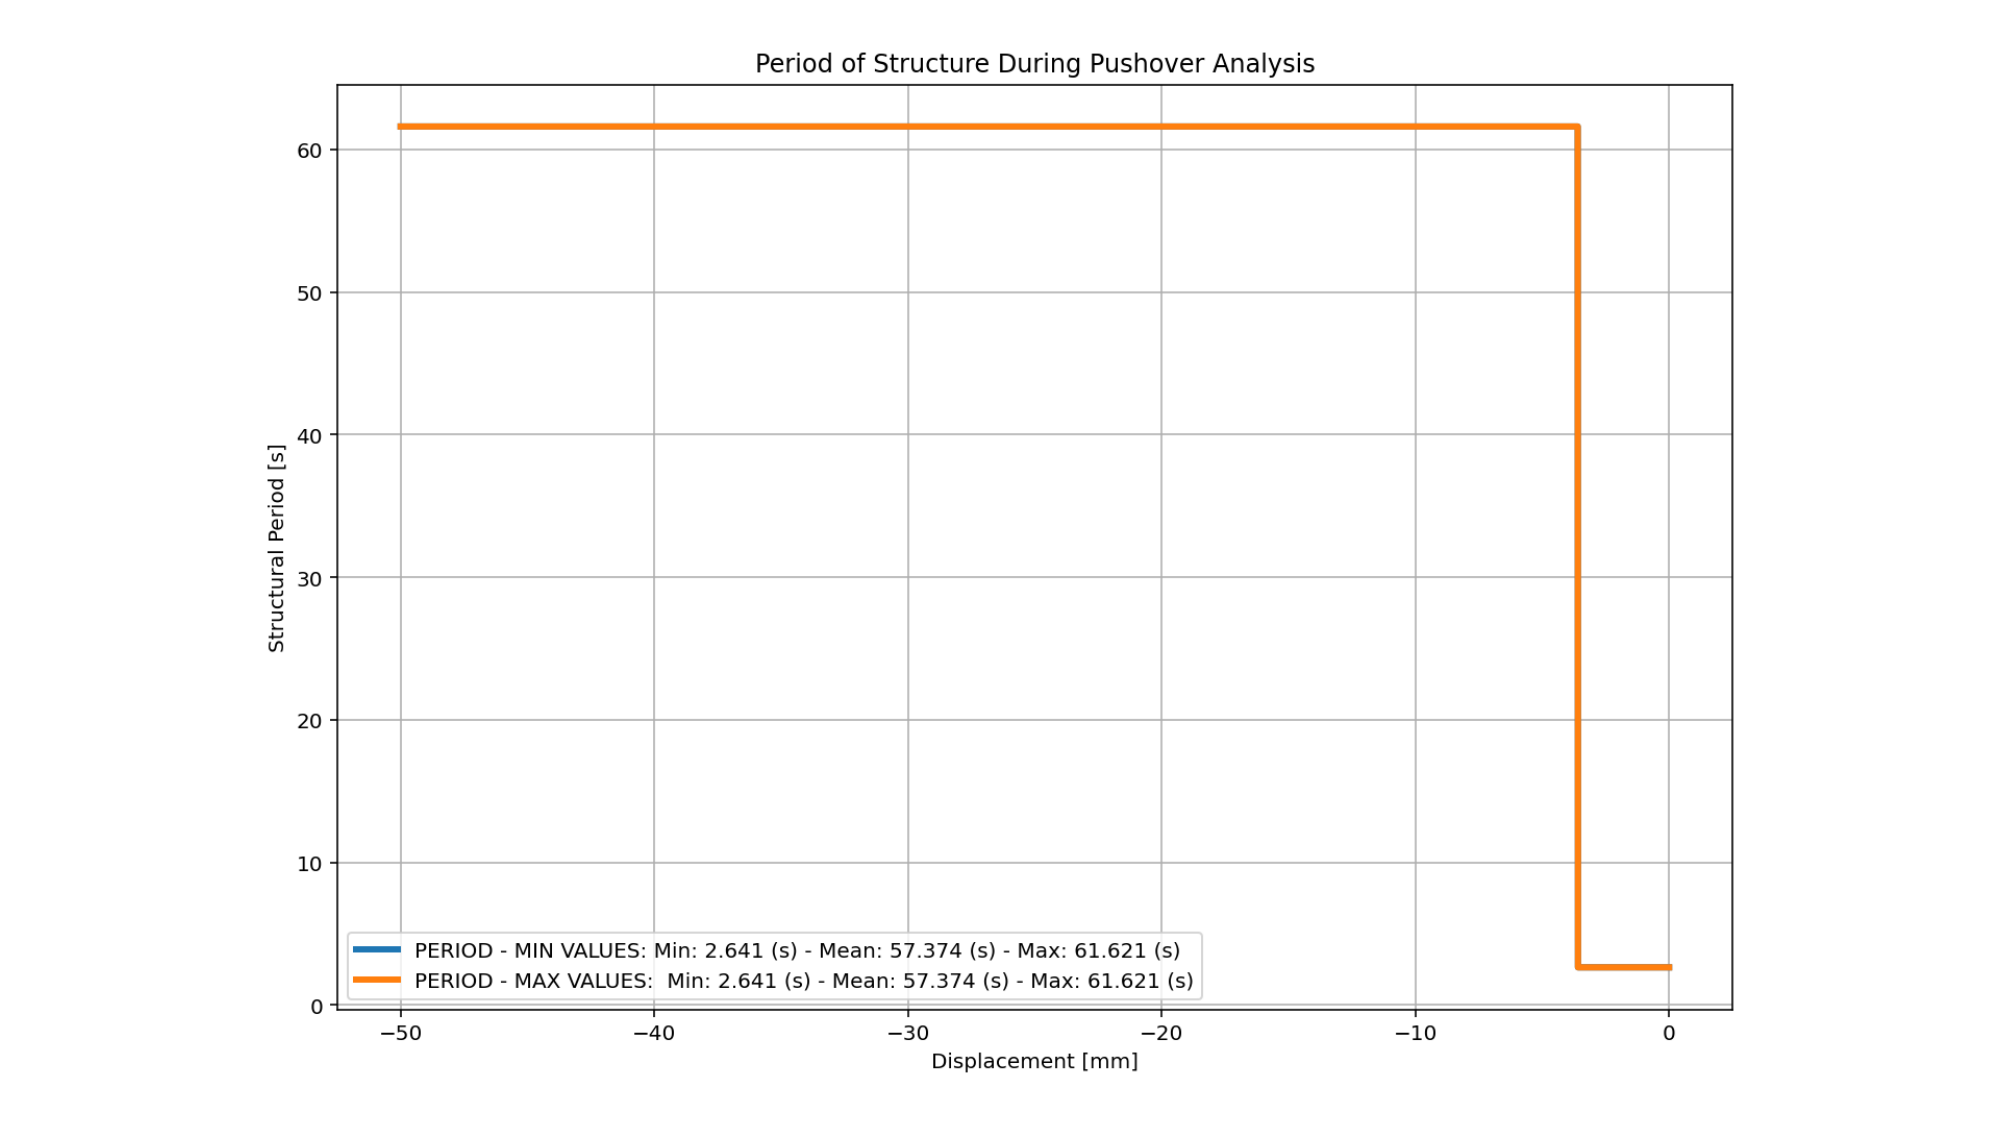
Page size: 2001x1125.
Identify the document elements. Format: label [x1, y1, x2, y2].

picture [252, 37, 1748, 1087]
